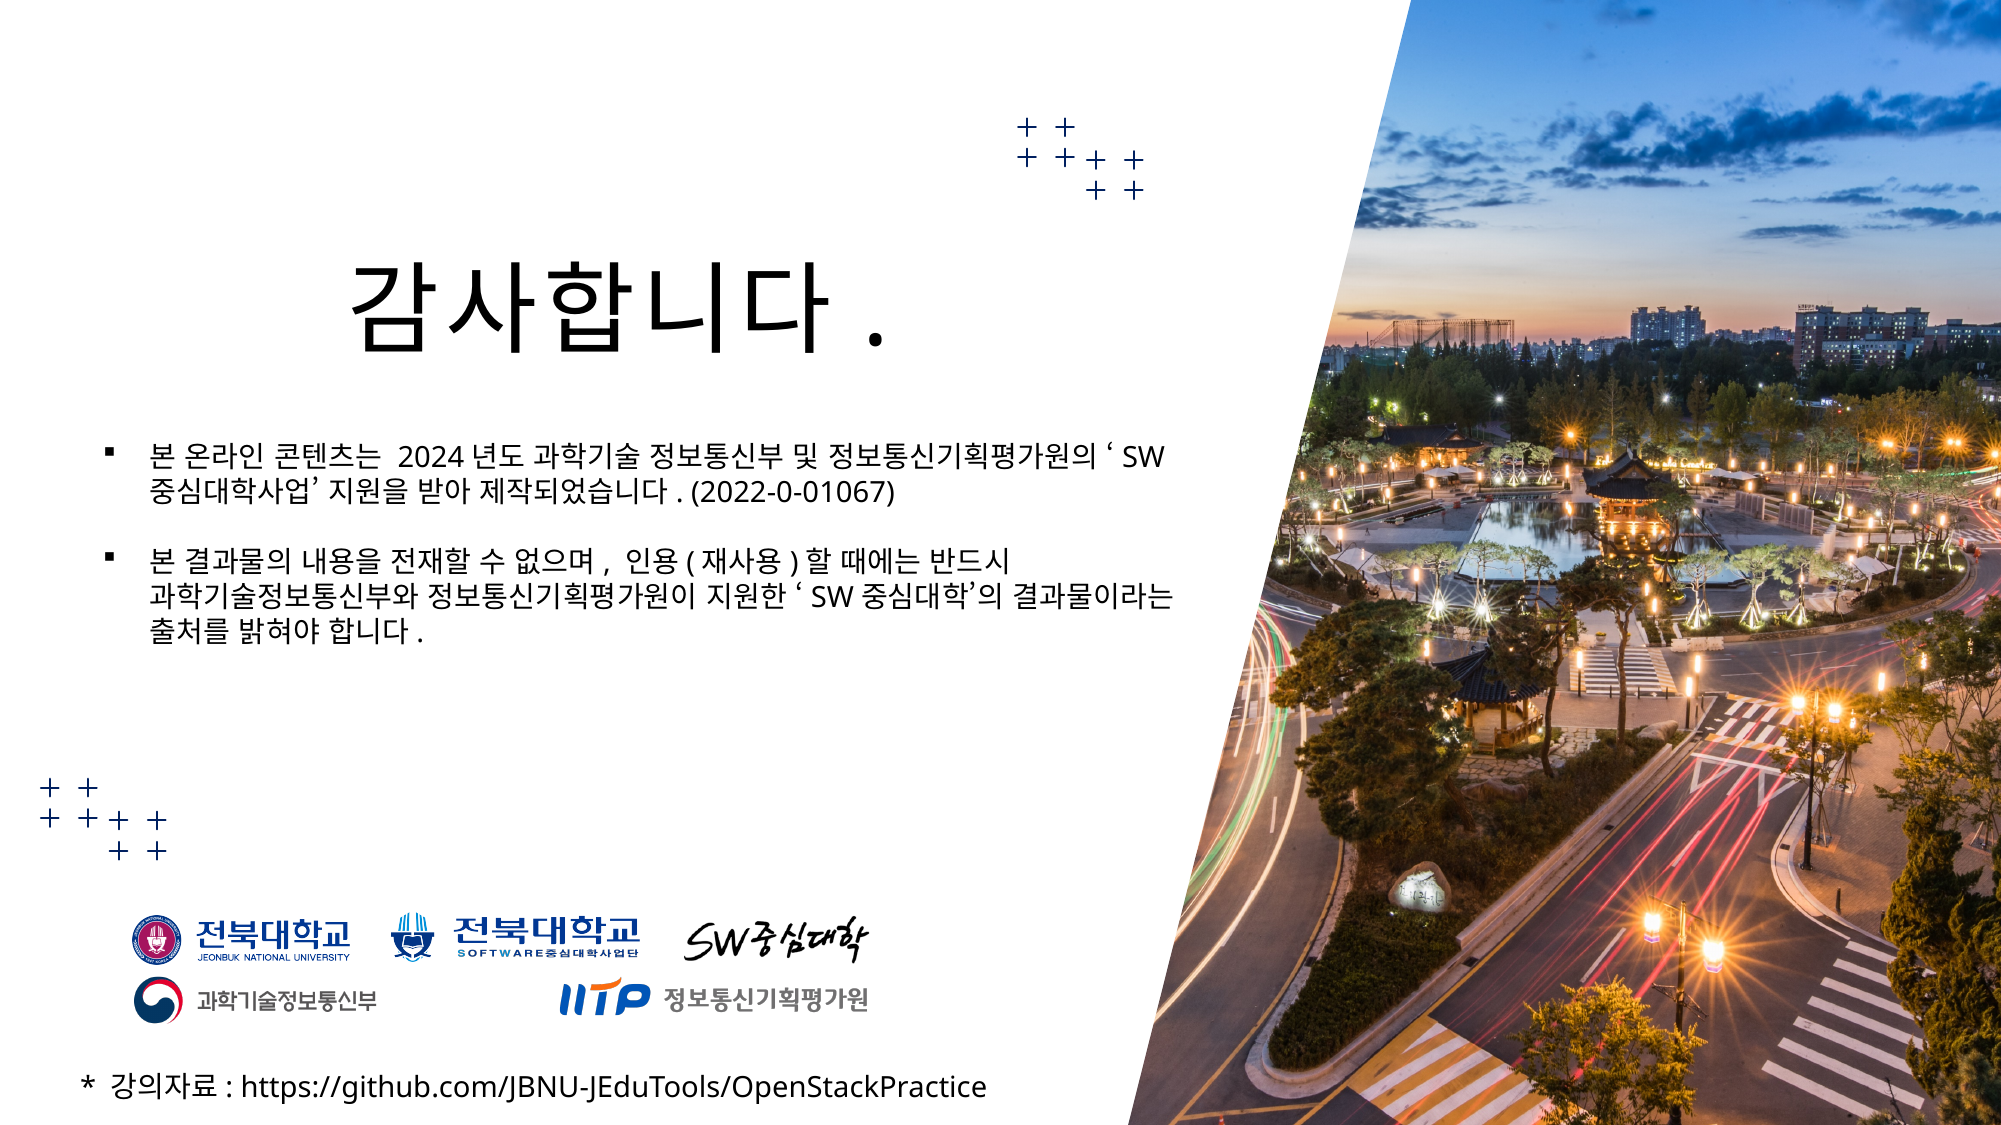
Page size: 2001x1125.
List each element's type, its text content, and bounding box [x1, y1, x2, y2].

text_box 본 온라인 콘텐츠는 2024년도 과학기술 정보통신부 및 정보통신기획평가원의 ‘SW중심대학사업’ 지원을 받아 제작되었습니다. (2022-0-01067) 본 결과물의 내용을 전재할 수 없으며, 인용(재사용)할 때에는 반드시 과학기술정보통신부와 정보통신기획평가원이 지원한 ‘SW중심대학’의 결과물이라는 출처를 밝혀야 합니다. [88, 431, 1128, 656]
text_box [132, 912, 872, 1025]
picture [1128, 0, 2001, 1125]
text_box 감사합니다. [332, 238, 905, 374]
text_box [40, 778, 166, 860]
text_box * 강의자료: https://github.com/JBNU-JEduTools/OpenStackPractice [65, 1061, 1066, 1111]
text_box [1018, 118, 1128, 200]
